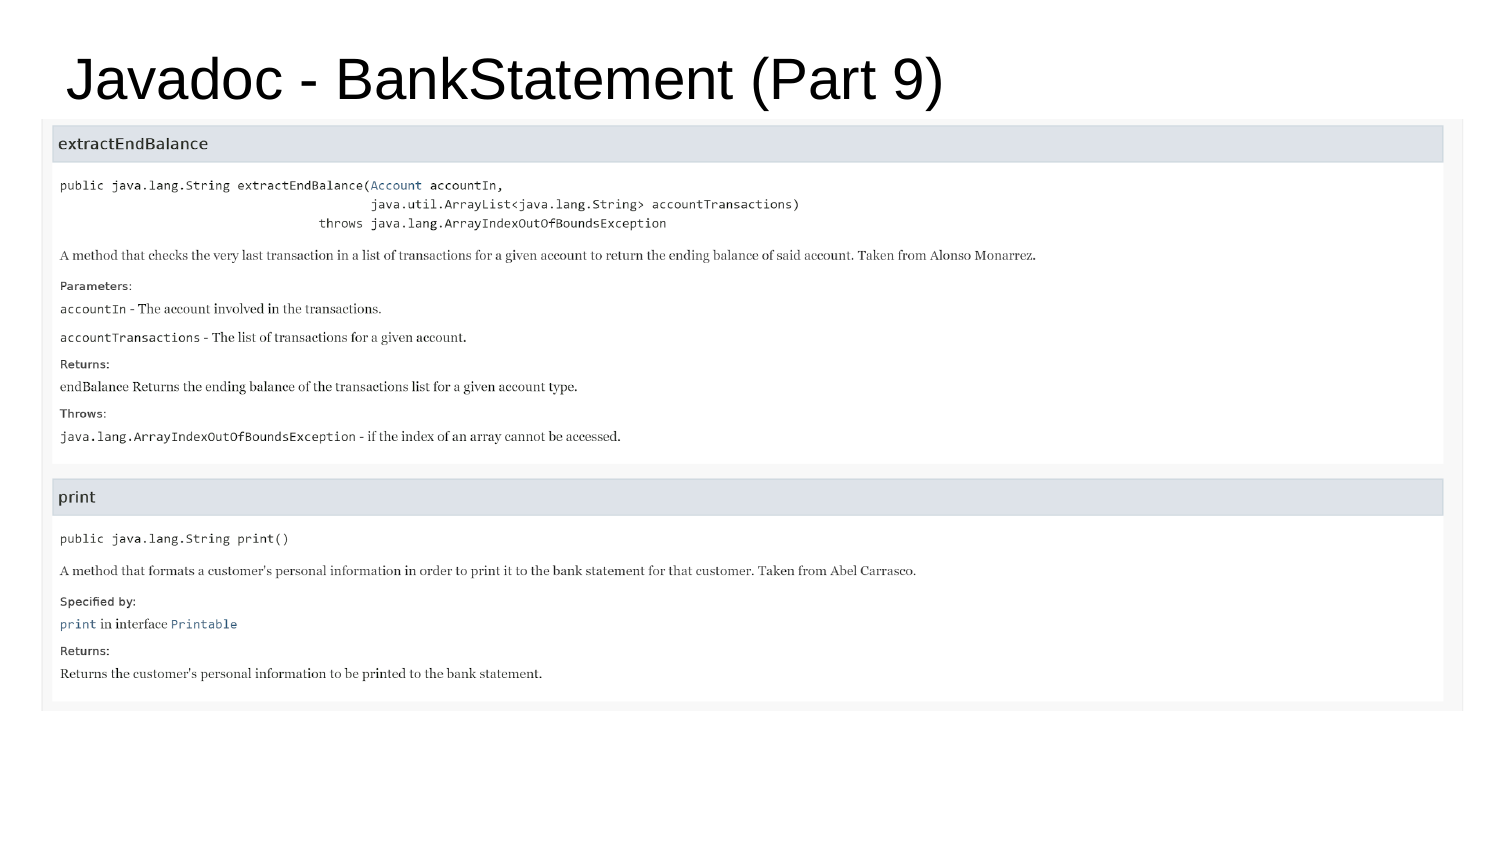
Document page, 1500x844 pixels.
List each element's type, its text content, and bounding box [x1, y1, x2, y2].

picture [24, 119, 1476, 711]
title Javadoc - BankStatement (Part 9) [51, 26, 1449, 118]
